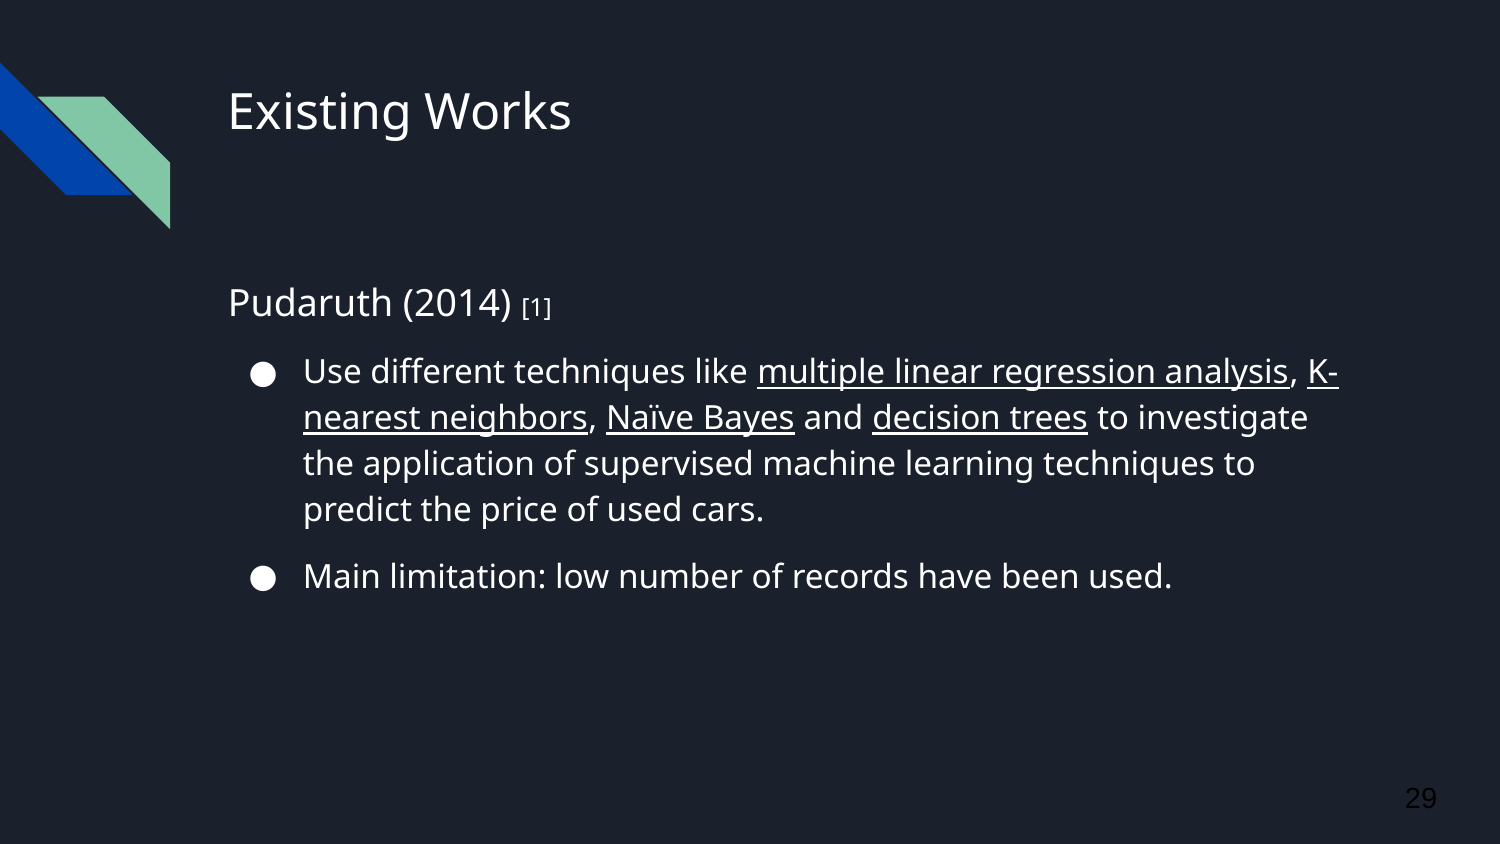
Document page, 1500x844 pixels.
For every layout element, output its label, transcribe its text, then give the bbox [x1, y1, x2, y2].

title Existing Works [212, 64, 1368, 215]
list Pudaruth (2014) [1] Use different techniques like multiple linear regression analysis, K-nearest neighbors, Naïve Bayes and decision trees to investigate the application of supervised machine learning techniques to predict the price of used cars. Main limitation: low number of records have been used. [212, 257, 1368, 735]
slide_number 29 [1389, 764, 1480, 830]
